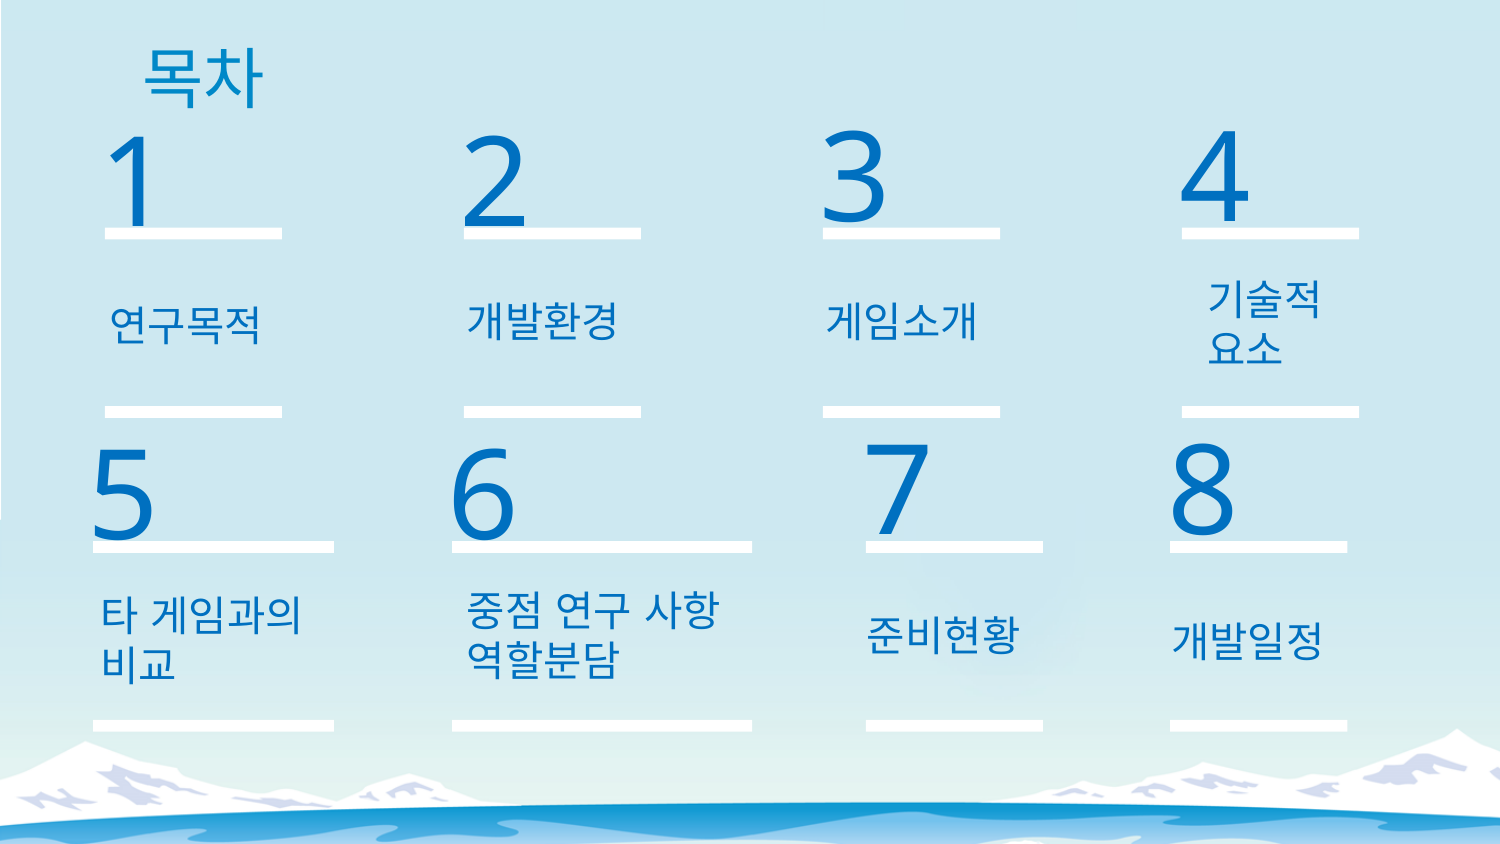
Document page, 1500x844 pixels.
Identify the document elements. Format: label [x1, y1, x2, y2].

text_box [432, 406, 769, 732]
text_box [804, 88, 1013, 419]
text_box [72, 406, 344, 732]
text_box [1164, 88, 1360, 402]
text_box [84, 93, 347, 409]
text_box [847, 402, 1058, 732]
picture [0, 0, 1500, 844]
text_box [444, 93, 654, 405]
text_box [1152, 402, 1362, 732]
